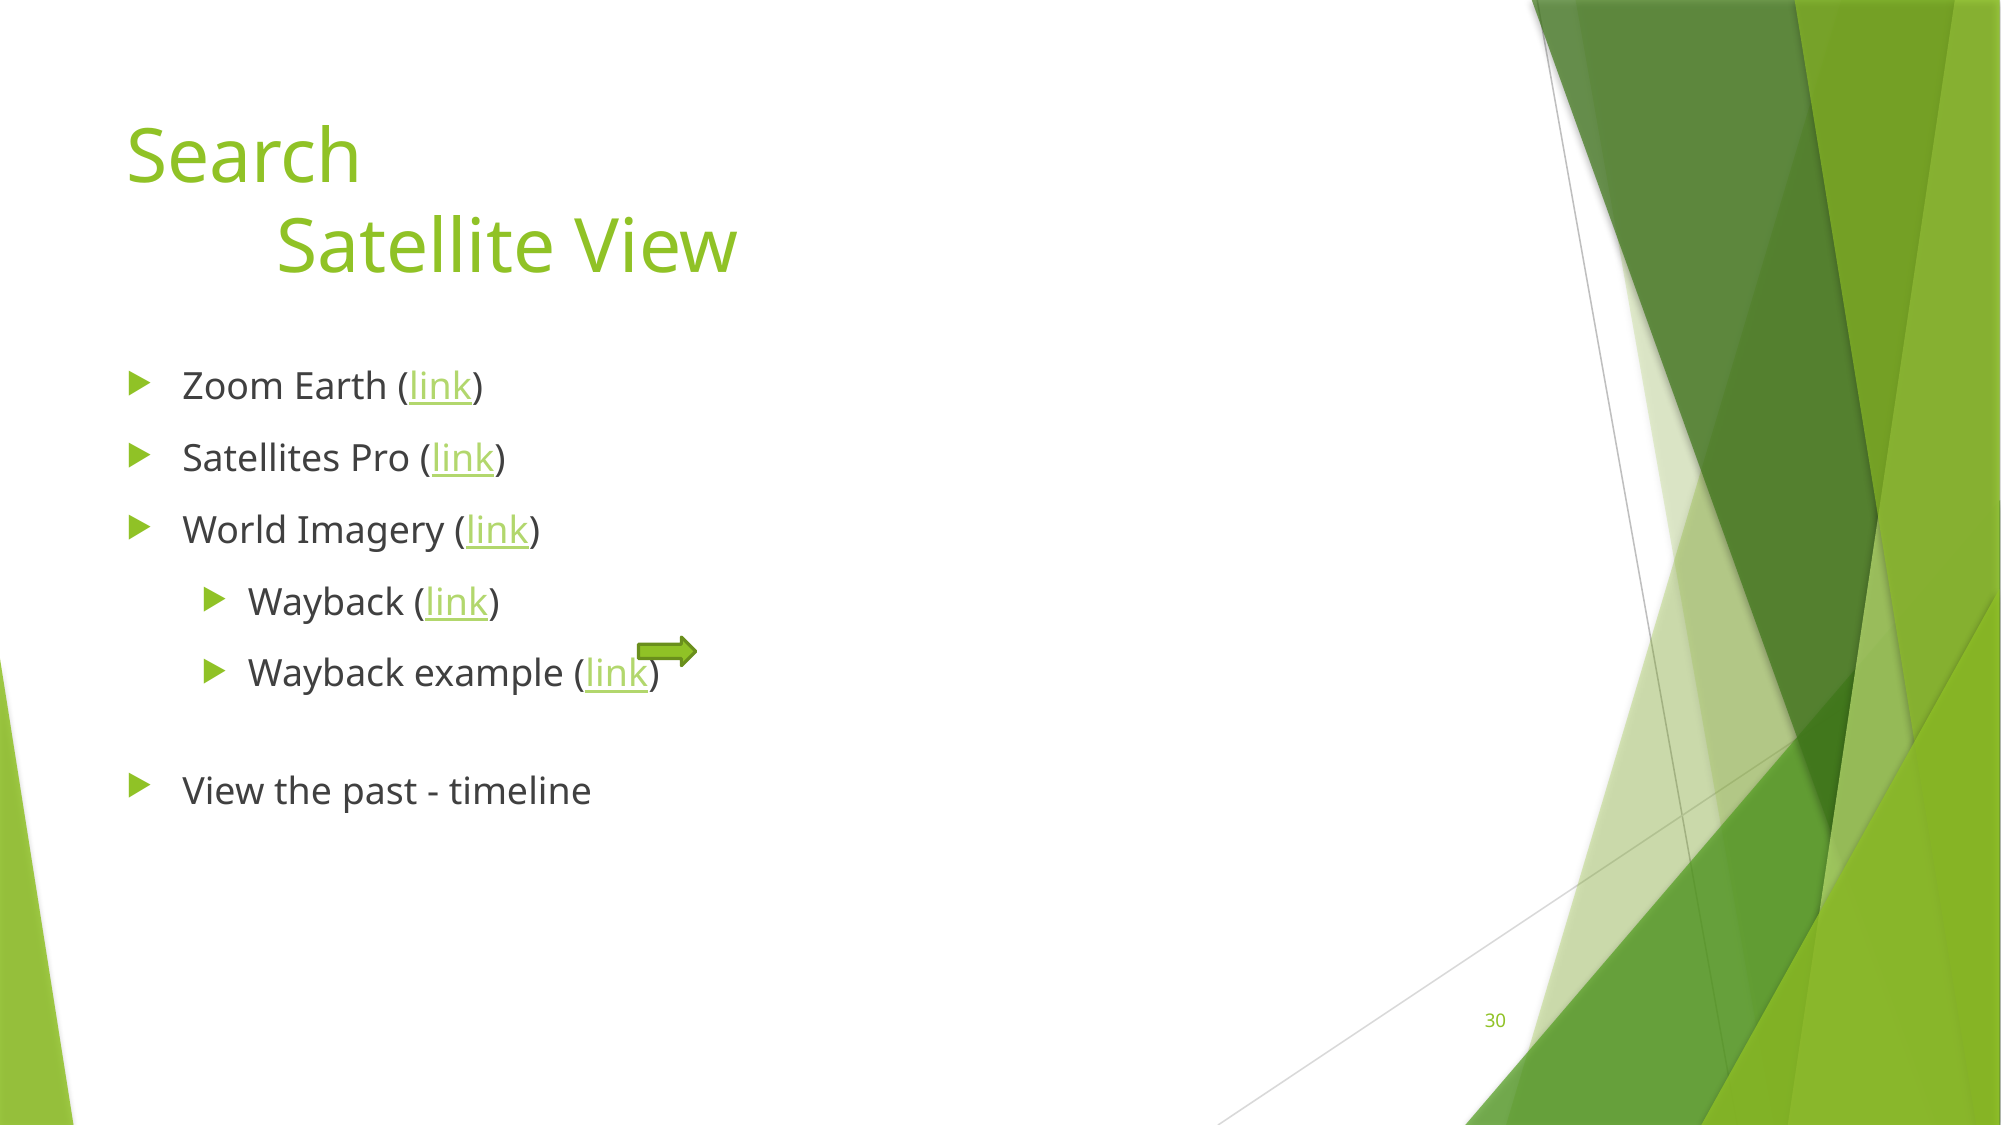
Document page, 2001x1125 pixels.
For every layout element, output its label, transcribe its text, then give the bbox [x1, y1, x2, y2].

text_box [636, 635, 697, 668]
list Zoom Earth (link) Satellites Pro (link) World Imagery (link) Wayback (link) Wayback example (link) View the past - timeline [111, 354, 1522, 992]
slide_number 30 [1409, 991, 1522, 1051]
title Search Satellite View [111, 99, 1522, 317]
